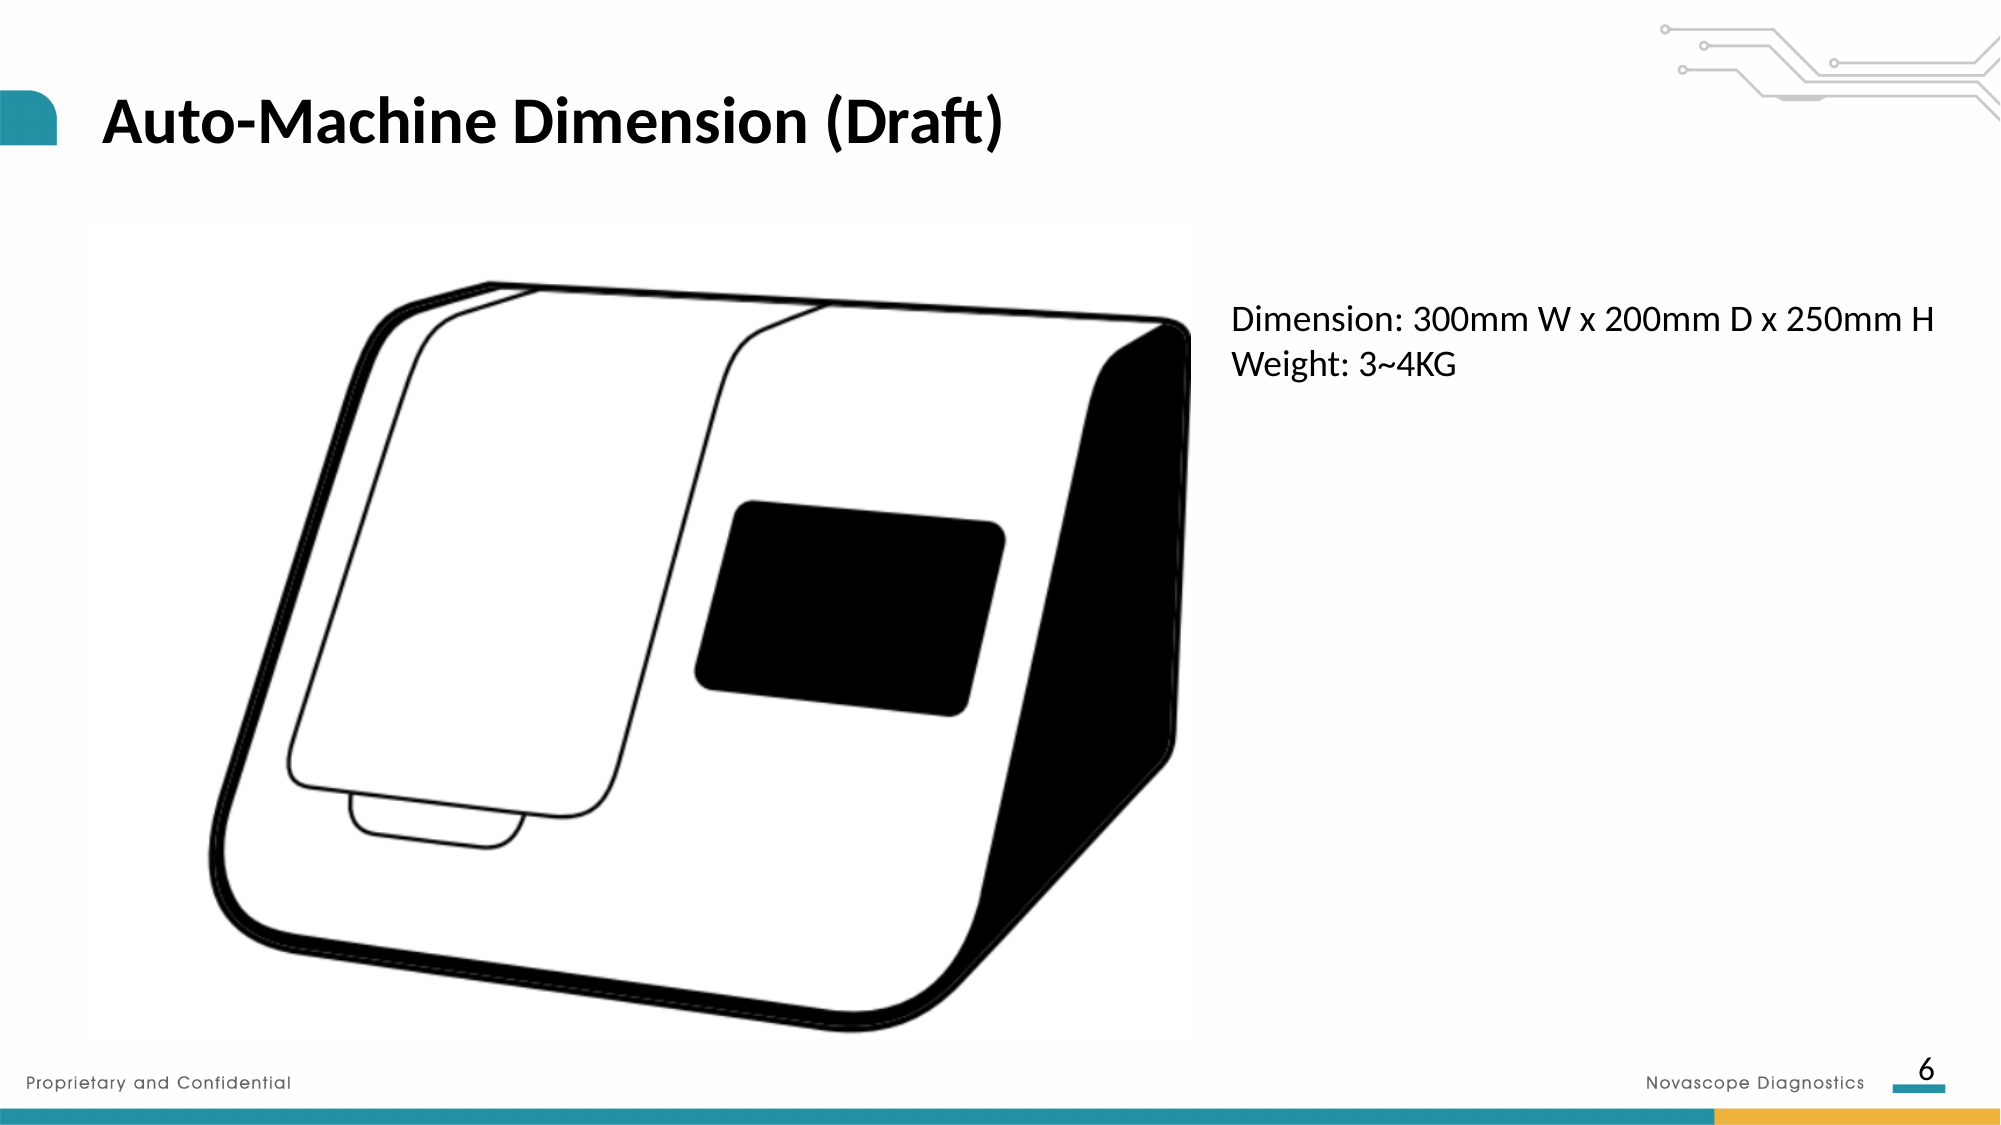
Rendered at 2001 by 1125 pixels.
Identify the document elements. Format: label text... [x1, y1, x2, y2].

text_box Dimension: 300mm W x 200mm D x 250mm H Weight: 3~4KG [1216, 286, 1963, 392]
title Auto-Machine Dimension (Draft) [87, 75, 1741, 159]
picture [0, 0, 2001, 1125]
